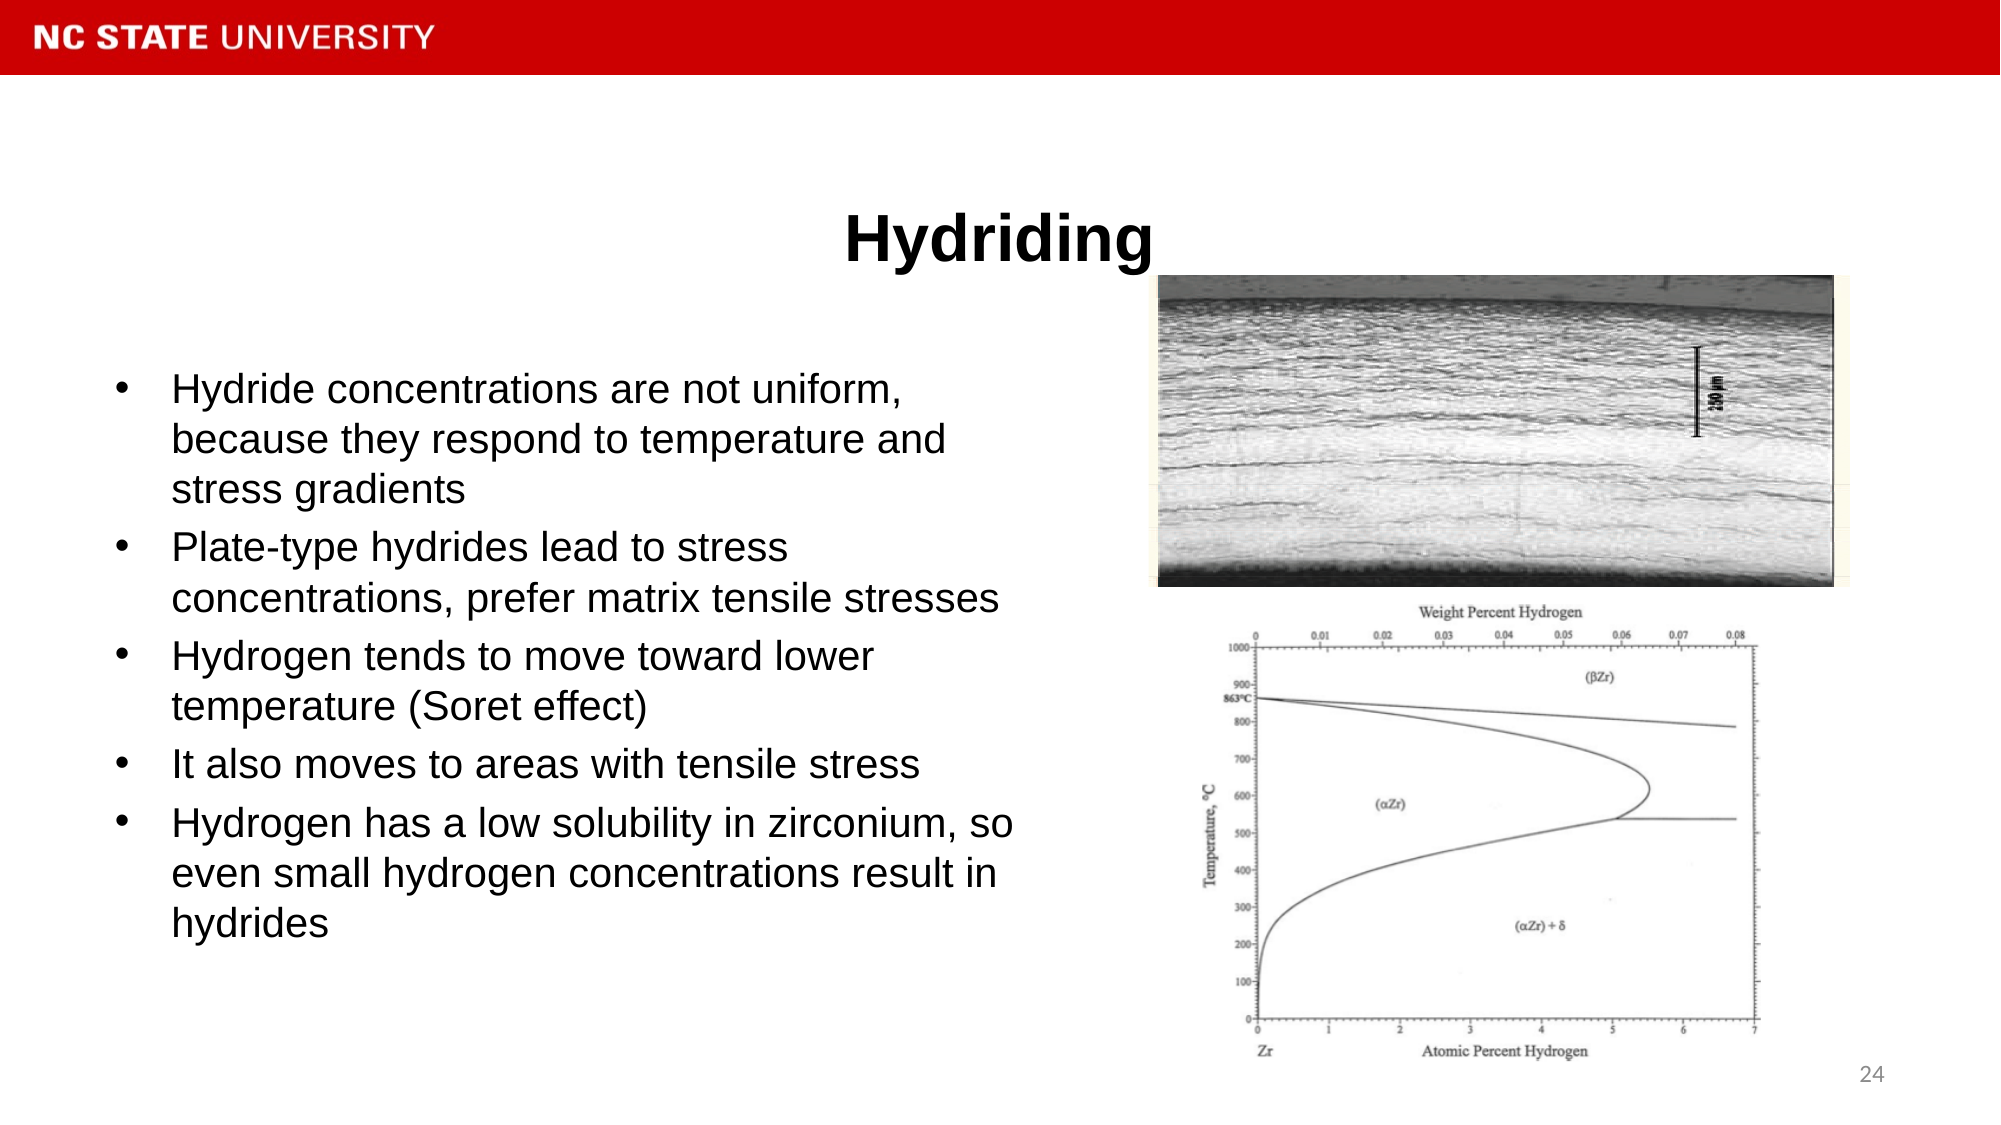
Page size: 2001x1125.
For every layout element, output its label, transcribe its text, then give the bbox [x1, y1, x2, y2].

list Hydride concentrations are not uniform, because they respond to temperature and stress gradients Plate-type hydrides lead to stress concentrations, prefer matrix tensile stresses Hydrogen tends to move toward lower temperature (Soret effect) It also moves to areas with tensile stress Hydrogen has a low solubility in zirconium, so even small hydrogen concentrations result in hydrides [99, 354, 1082, 1005]
title Hydriding [99, 147, 1900, 323]
picture [1193, 589, 1782, 1073]
picture [0, 0, 2000, 75]
picture [1148, 275, 1851, 587]
slide_number 24 [1433, 1042, 1900, 1103]
